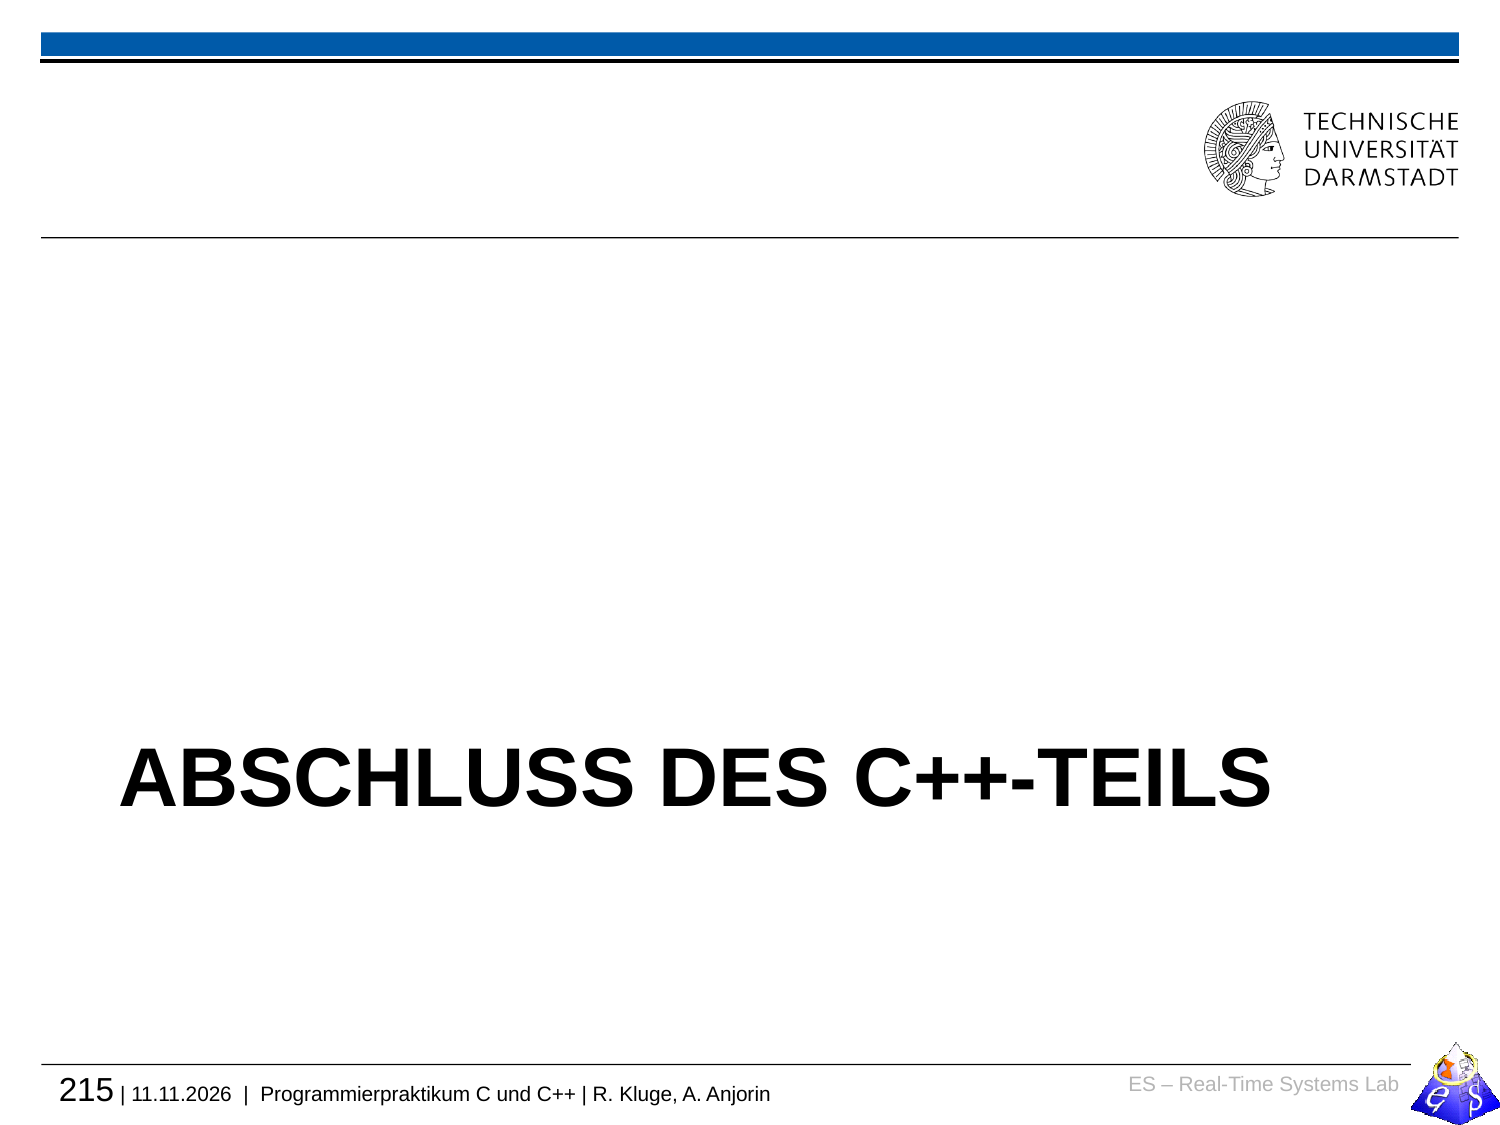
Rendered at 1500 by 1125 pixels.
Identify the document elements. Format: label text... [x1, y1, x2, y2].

picture [1175, 84, 1483, 214]
title Abschluss des C++-Teils [118, 722, 1394, 947]
picture [1411, 1041, 1500, 1125]
